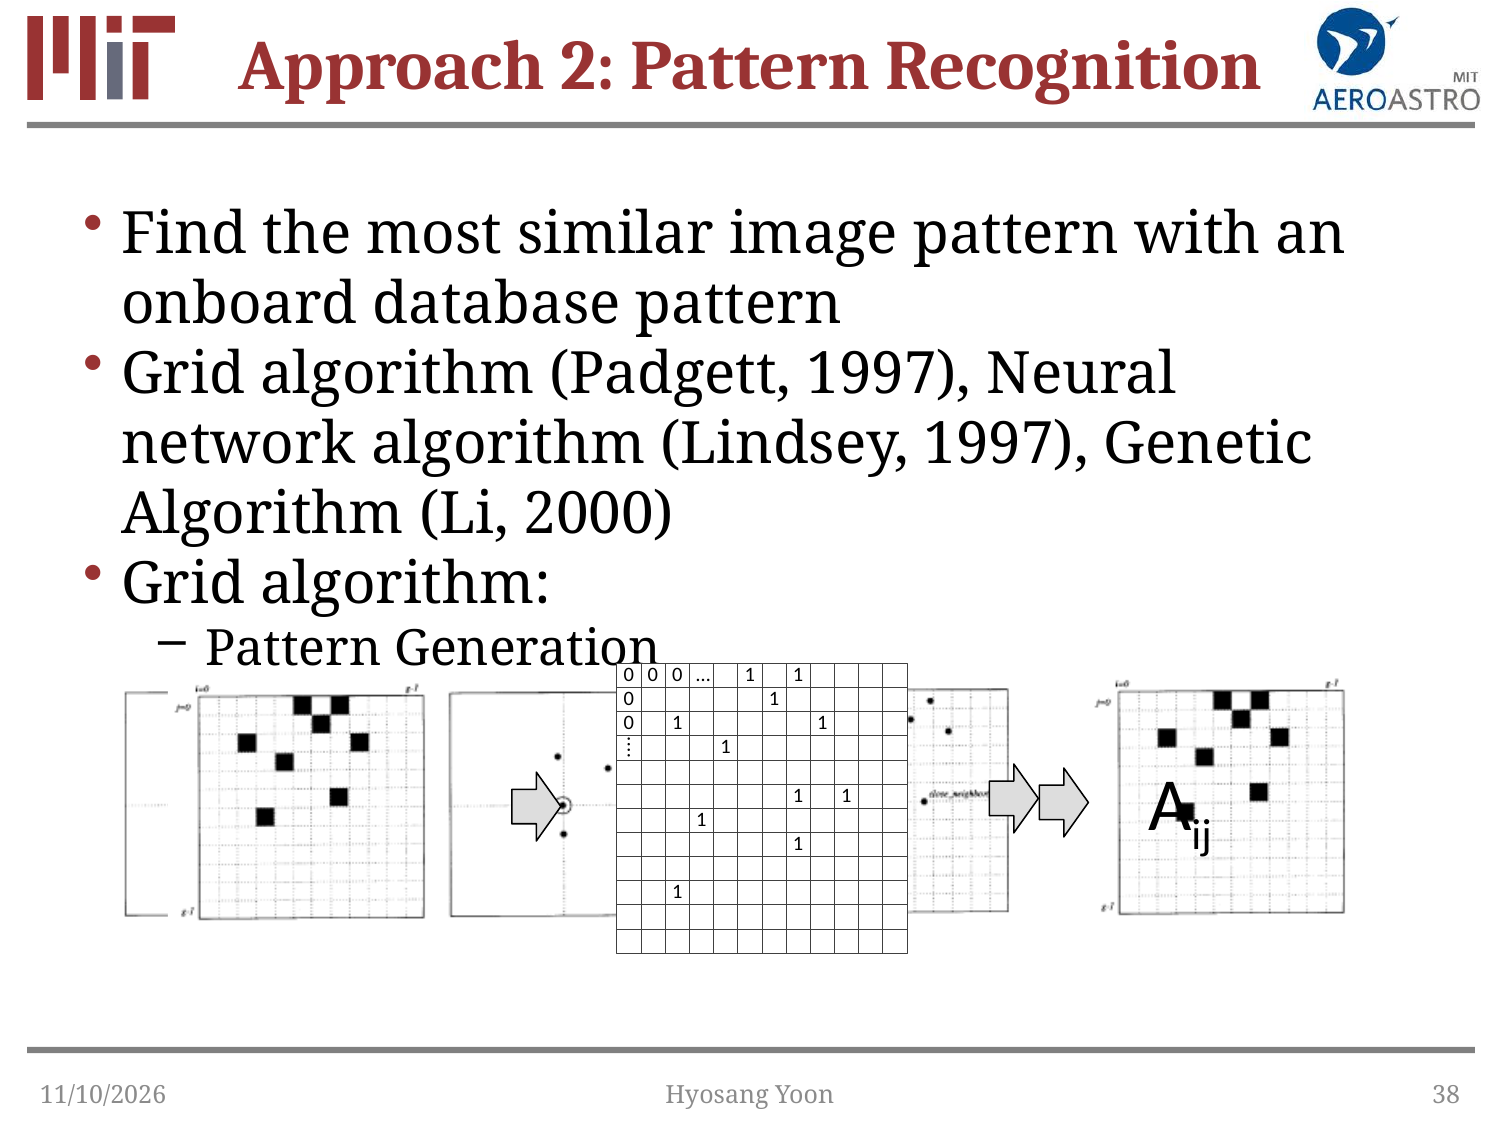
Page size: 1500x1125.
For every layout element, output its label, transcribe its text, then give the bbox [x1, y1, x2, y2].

picture [117, 679, 436, 929]
picture [1304, 1, 1488, 121]
list Find the most similar image pattern with an onboard database pattern Grid algorithm (Padgett, 1997), Neural network algorithm (Lindsey, 1997), Genetic Algorithm (Li, 2000) Grid algorithm: Pattern Generation [68, 187, 1438, 1013]
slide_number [24, 1065, 375, 1125]
picture [441, 657, 1021, 956]
title Approach 2: Pattern Recognition [167, 4, 1334, 119]
slide_number 38 [1125, 1065, 1475, 1125]
footer Hyosang Yoon [512, 1065, 988, 1125]
picture [1087, 673, 1356, 924]
text_box [1024, 778, 1039, 819]
text_box [1039, 768, 1082, 837]
